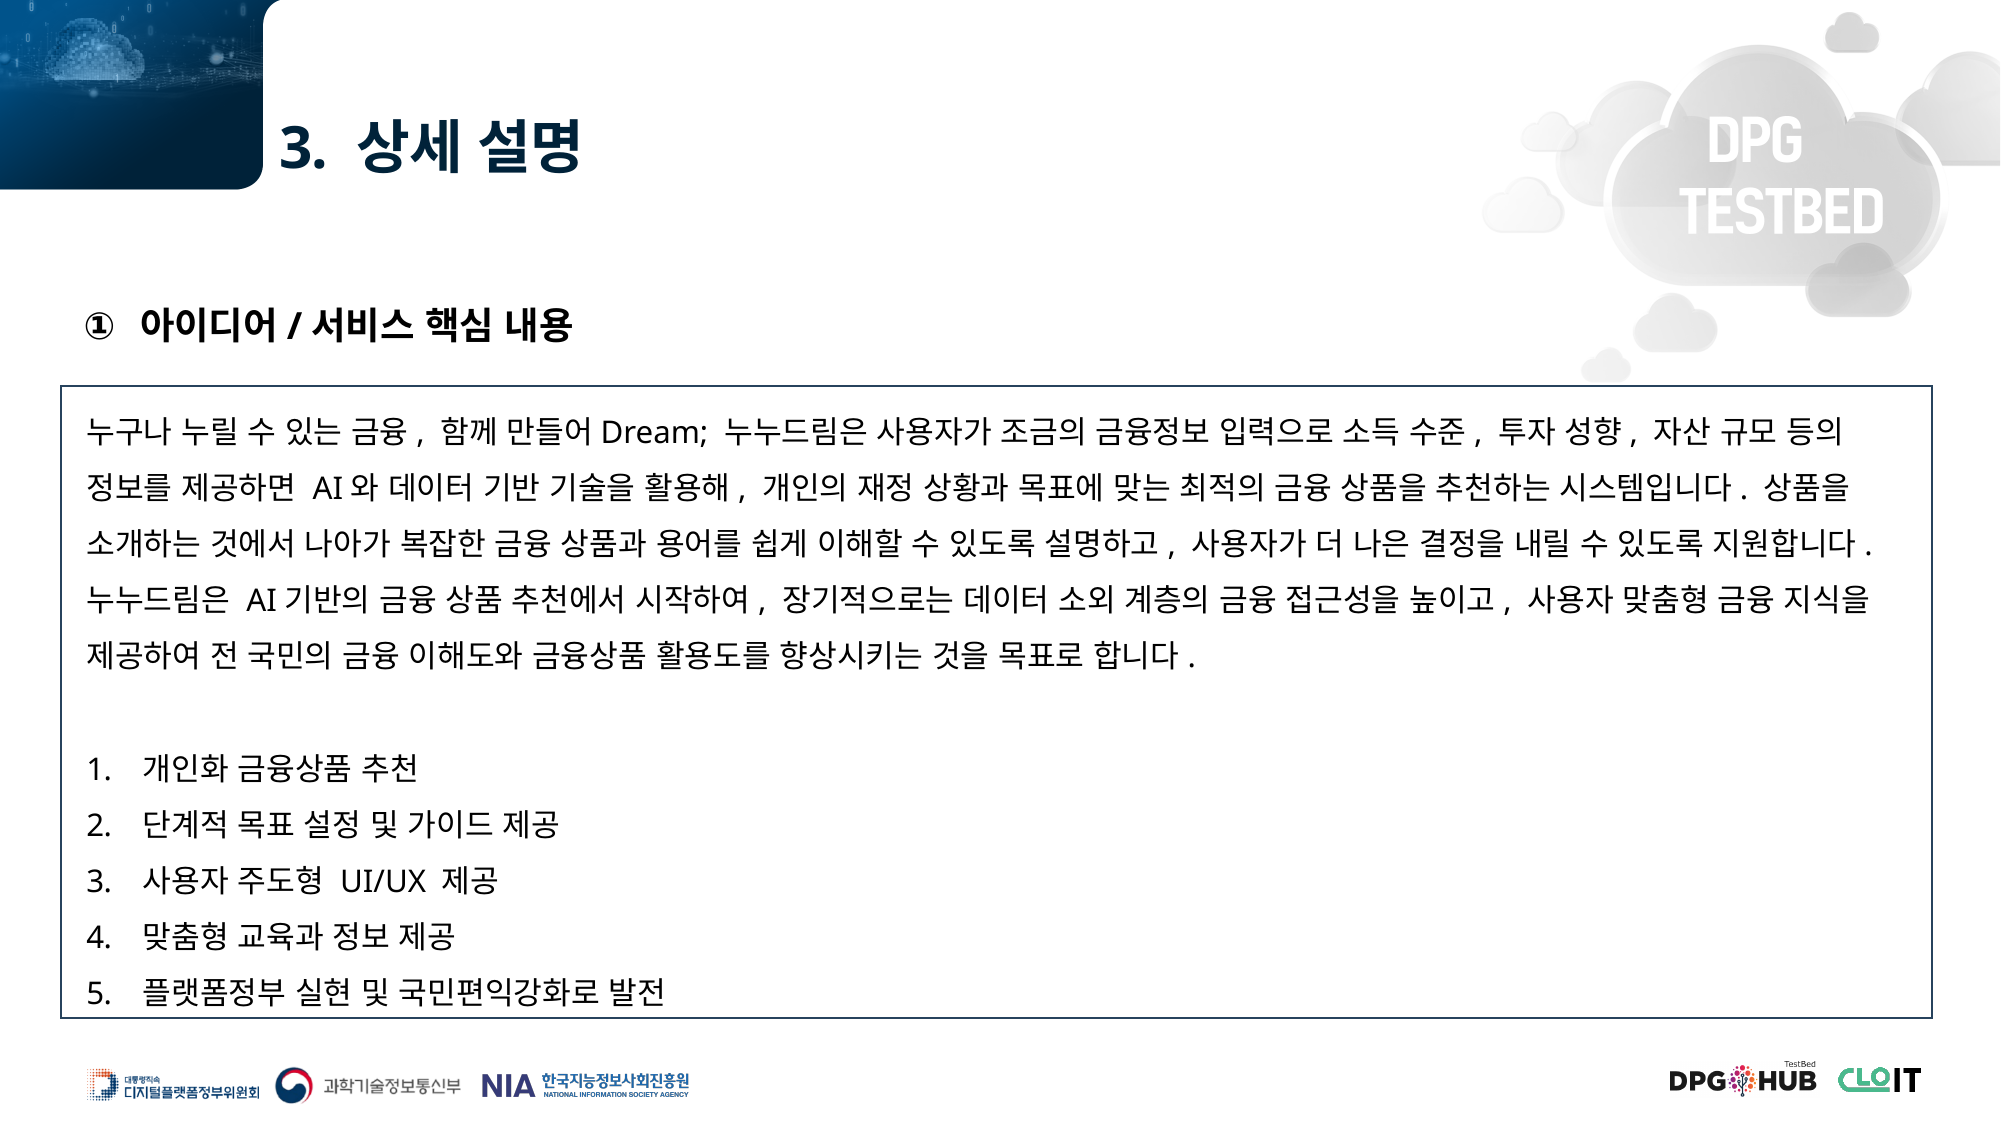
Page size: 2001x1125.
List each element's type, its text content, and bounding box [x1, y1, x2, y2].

text_box [1922, 385, 1933, 1019]
text_box 누구나 누릴 수 있는 금융, 함께 만들어Dream; 누누드림은 사용자가 조금의 금융정보 입력으로 소득 수준, 투자 성향, 자산 규모 등의 정보를 제공하면 AI와 데이터 기반 기술을 활용해, 개인의 재정 상황과 목표에 맞는 최적의 금융 상품을 추천하는 시스템입니다. 상품을 소개하는 것에서 나아가 복잡한 금융 상품과 용어를 쉽게 이해할 수 있도록 설명하고, 사용자가 더 나은 결정을 내릴 수 있도록 지원합니다. 누누드림은 AI기반의 금융 상품 추천에서 시작하여, 장기적으로는 데이터 소외 계층의 금융 접근성을 높이고, 사용자 맞춤형 금융 지식을 제공하여 전 국민의 금융 이해도와 금융상품 활용도를 향상시키는 것을 목표로 합니다. 개인화 금융상품 추천 단계적 목표 설정 및 가이드 제공 사용자 주도형 UI/UX 제공 맞춤형 교육과 정보 제공 플랫폼정부 실현 및 국민편익강화로 발전 [71, 385, 1922, 1019]
text_box 3. 상세 설명 [279, 110, 613, 181]
picture [0, 0, 2001, 1125]
text_box 아이디어/서비스 핵심 내용 [68, 271, 589, 355]
text_box [60, 385, 71, 1019]
